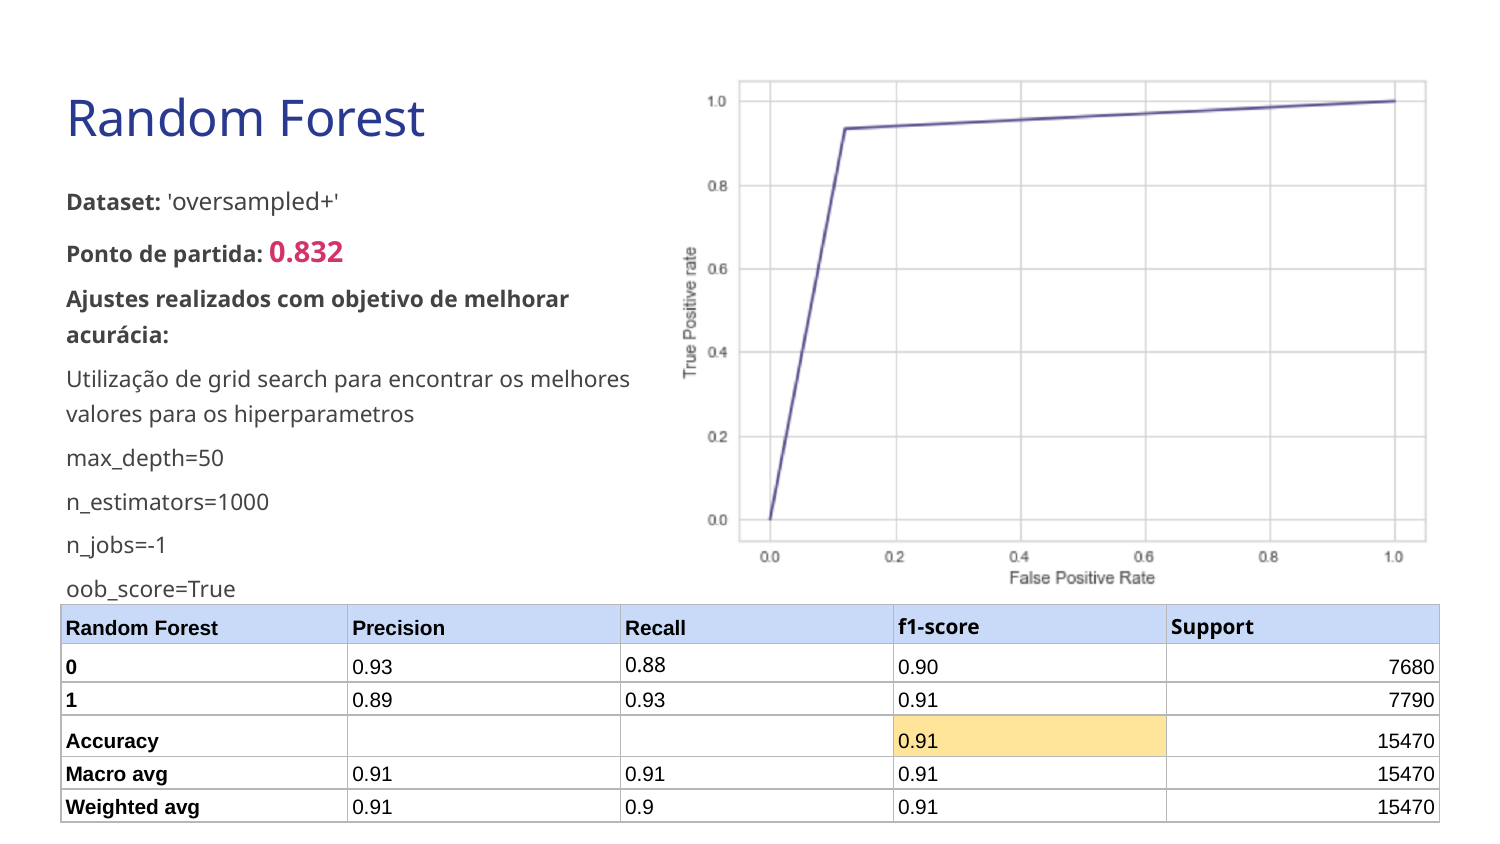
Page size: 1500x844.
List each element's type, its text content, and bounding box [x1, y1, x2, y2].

table_cell 0.91 [894, 757, 1166, 788]
table_cell 7790 [1167, 683, 1439, 714]
table_header Random Forest [62, 605, 347, 643]
table_header Support [1167, 605, 1439, 643]
table_cell 0.91 [348, 757, 620, 788]
table_cell 0 [62, 644, 347, 681]
table_cell 0.88 [621, 644, 893, 681]
table_cell 15470 [1167, 716, 1439, 756]
table_cell [348, 716, 620, 756]
list Dataset: 'oversampled+' Ponto de partida: 0.832 Ajustes realizados com objetivo de melhorar acurácia: Utilização de grid search para encontrar os melhores valores para os hiperparametros max_depth=50 n_estimators=1000 n_jobs=-1 oob_score=True Resultado após refinamento: 0.91 [51, 164, 649, 675]
table_cell 15470 [1167, 790, 1439, 821]
table_cell 0.93 [621, 683, 893, 714]
table_cell 0.9 [621, 790, 893, 821]
table_header Precision [348, 605, 620, 643]
table_cell 0.90 [894, 644, 1166, 681]
table_cell [621, 716, 893, 756]
table_cell 0.89 [348, 683, 620, 714]
table_cell 0.93 [348, 644, 620, 681]
picture [646, 79, 1440, 591]
table_cell 0.91 [621, 757, 893, 788]
table_cell 0.91 [894, 790, 1166, 821]
table_cell 0.91 [894, 683, 1166, 714]
table_header f1-score [894, 605, 1166, 643]
table_cell 1 [62, 683, 347, 714]
table_cell 0.91 [348, 790, 620, 821]
table_cell 15470 [1167, 757, 1439, 788]
title Random Forest [51, 67, 1449, 167]
table_header Recall [621, 605, 893, 643]
table_cell Macro avg [62, 757, 347, 788]
table_cell Accuracy [62, 716, 347, 756]
table_cell 7680 [1167, 644, 1439, 681]
table_cell Weighted avg [62, 790, 347, 821]
table_cell 0.91 [894, 716, 1166, 756]
